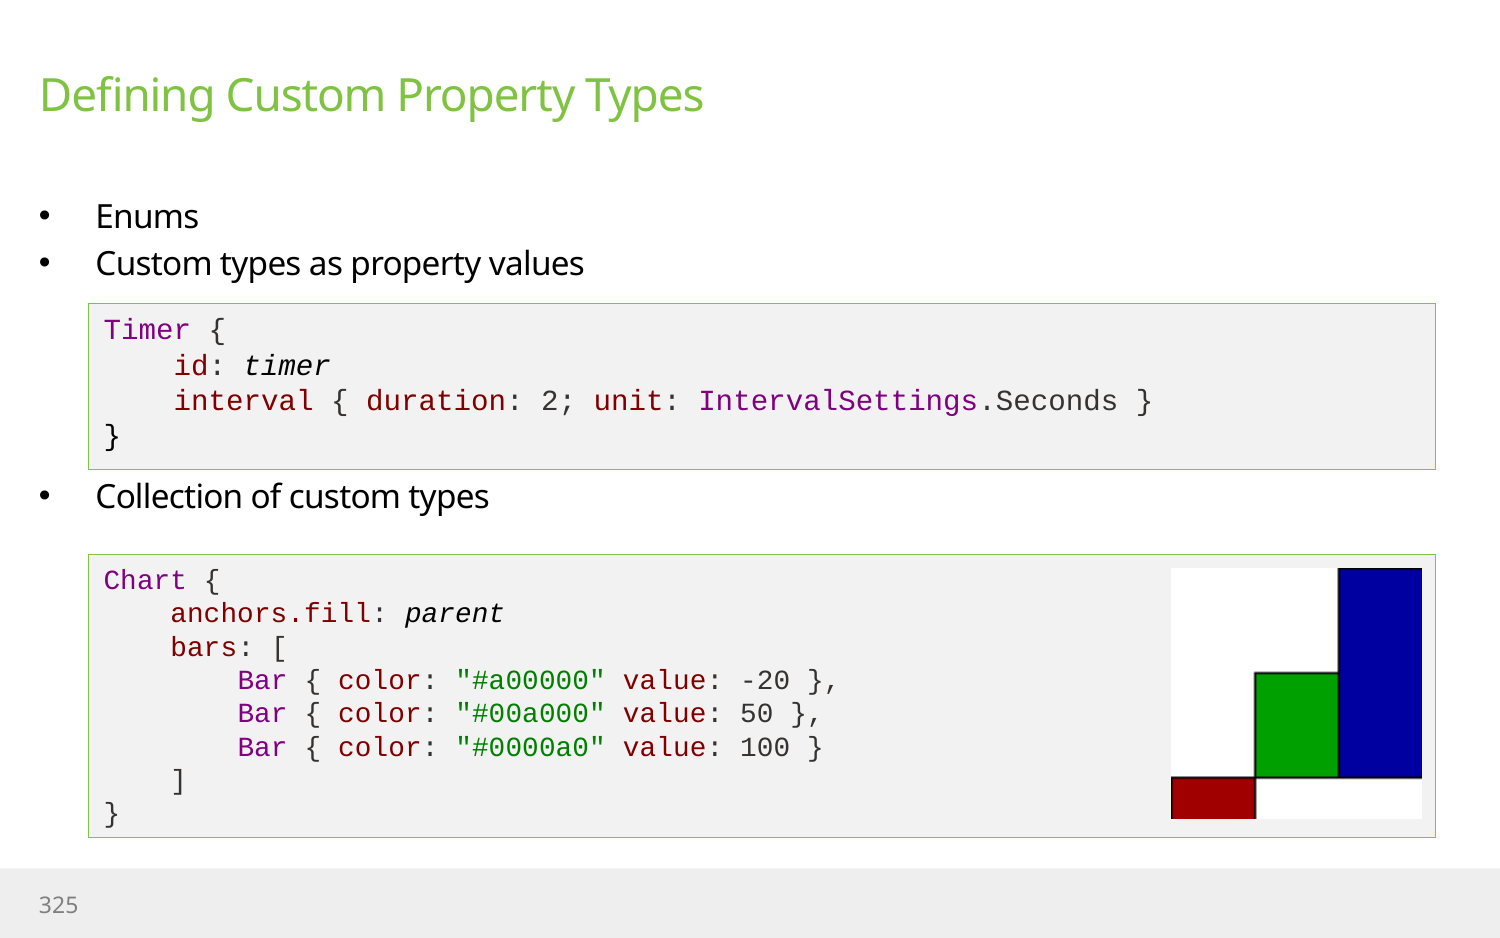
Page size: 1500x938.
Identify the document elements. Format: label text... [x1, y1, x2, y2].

text_box Chart { anchors.fill: parent bars: [ Bar { color: "#a00000" value: -20 }, Bar { color: "#00a000" value: 50 }, Bar { color: "#0000a0" value: 100 } ] } [88, 554, 1436, 838]
text_box Timer { id: timer interval { duration: 2; unit: IntervalSettings.Seconds } } [88, 303, 1436, 470]
slide_number 325 [39, 892, 410, 921]
picture [1171, 568, 1422, 819]
list Enums Custom types as property values Collection of custom types [39, 195, 1272, 653]
title Defining Custom Property Types [39, 66, 1052, 195]
